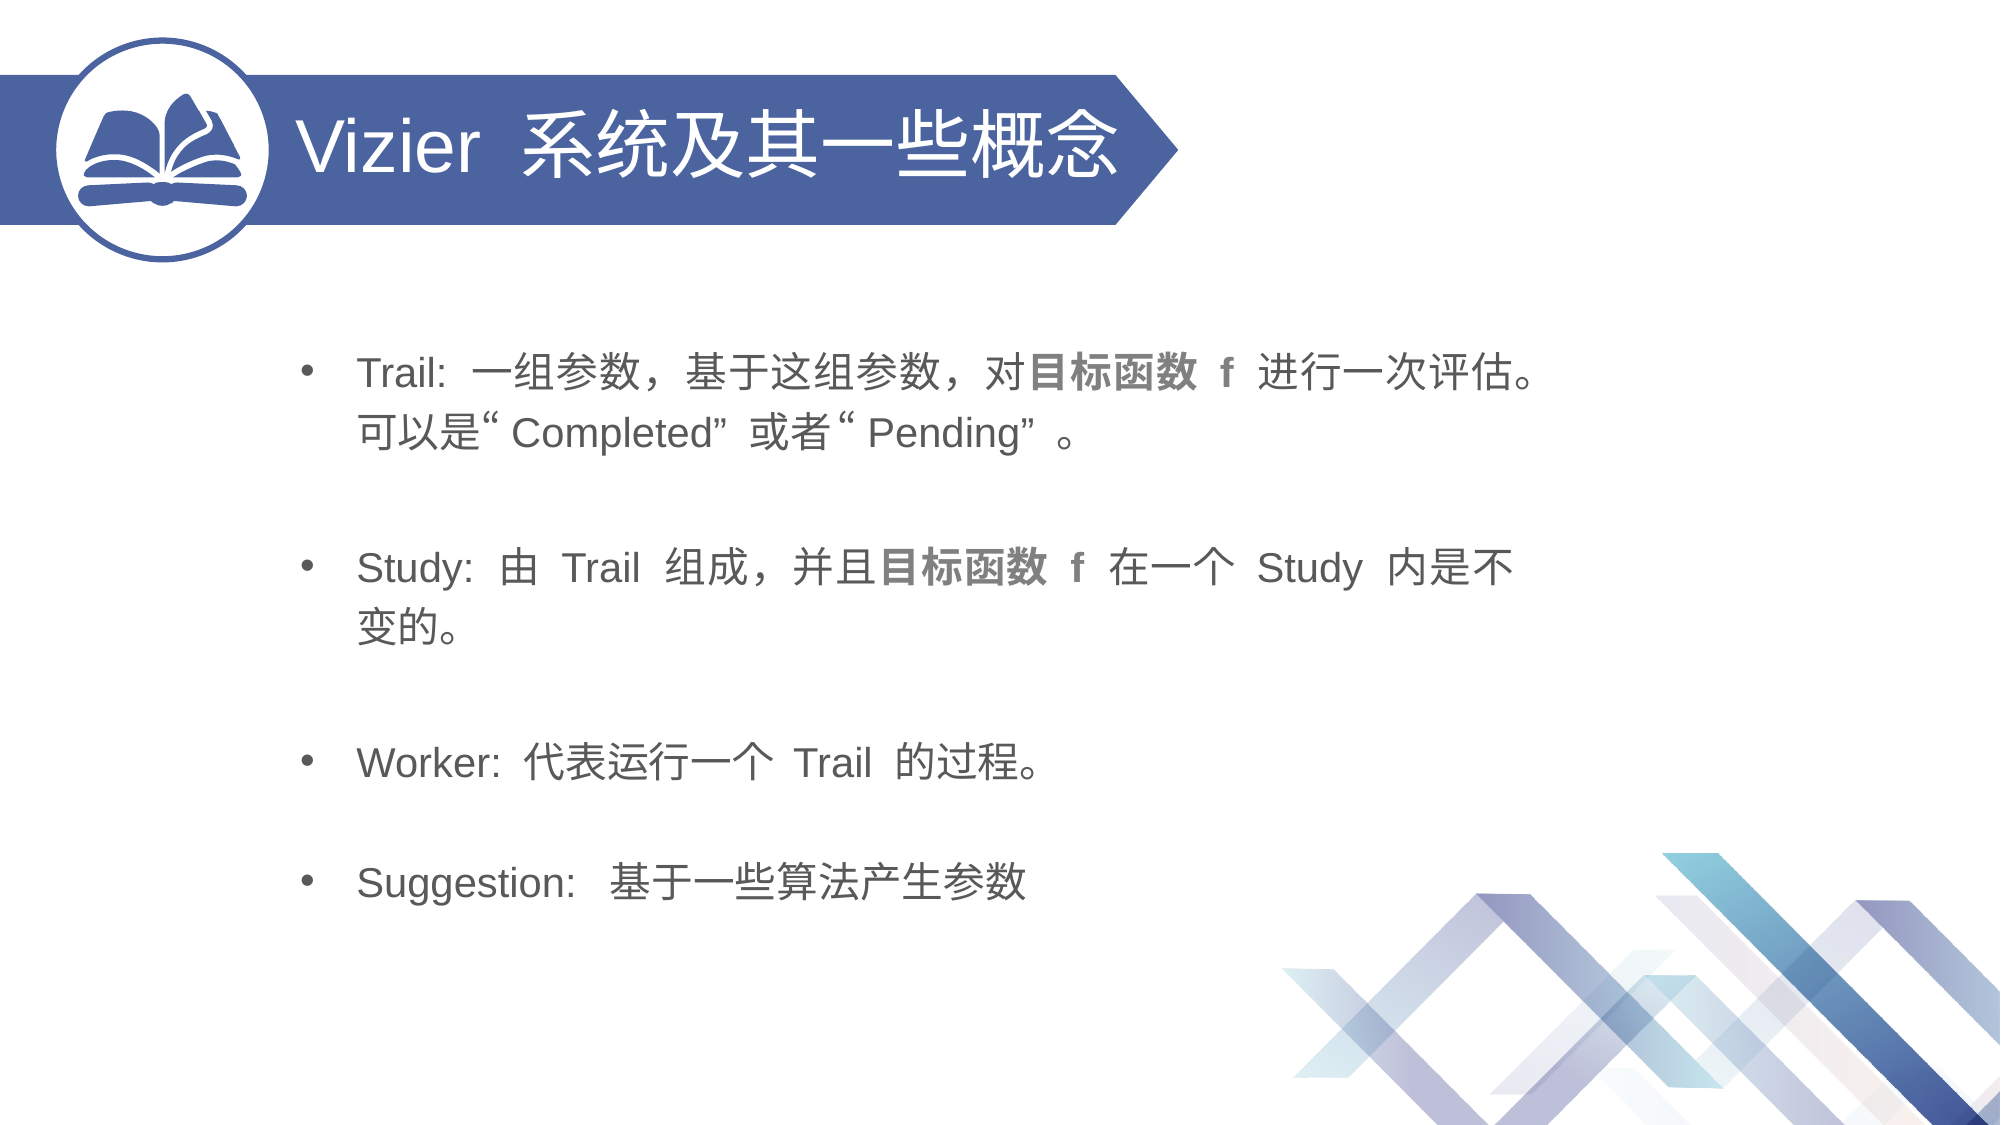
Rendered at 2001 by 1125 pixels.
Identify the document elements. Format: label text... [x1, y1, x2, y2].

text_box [77, 93, 247, 207]
text_box Vizier 系统及其一些概念 [280, 90, 1136, 196]
text_box [52, 39, 273, 261]
picture [1037, 853, 2000, 1125]
text_box Trail: 一组参数，基于这组参数，对目标函数 f 进行一次评估。可以是“Completed” 或者 “Pending” 。 Study: 由 Trail 组成，并且目标函数 f 在一个 Study 内是不变的。 Worker: 代表运行一个 Trail 的过程。 Suggestion: 基于一些算法产生参数 [285, 327, 1529, 913]
text_box [0, 73, 82, 226]
text_box [243, 73, 1180, 228]
